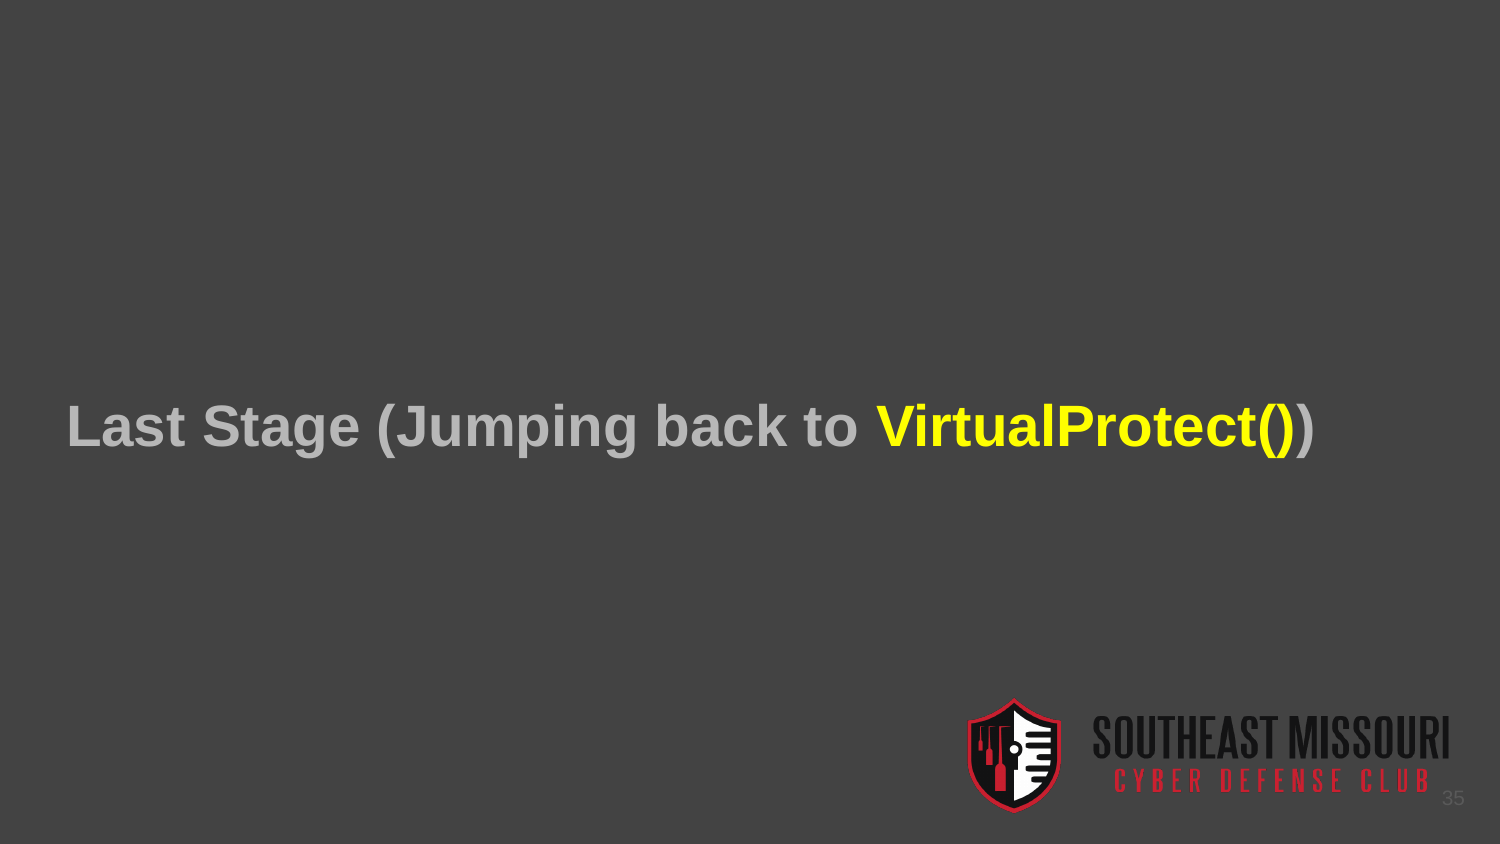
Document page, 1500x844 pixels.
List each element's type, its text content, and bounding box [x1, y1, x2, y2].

picture [953, 754, 1075, 819]
list Last Stage (Jumping back to VirtualProtect()) [51, 192, 1449, 754]
picture [1079, 704, 1462, 803]
slide_number 35 [1389, 764, 1480, 830]
